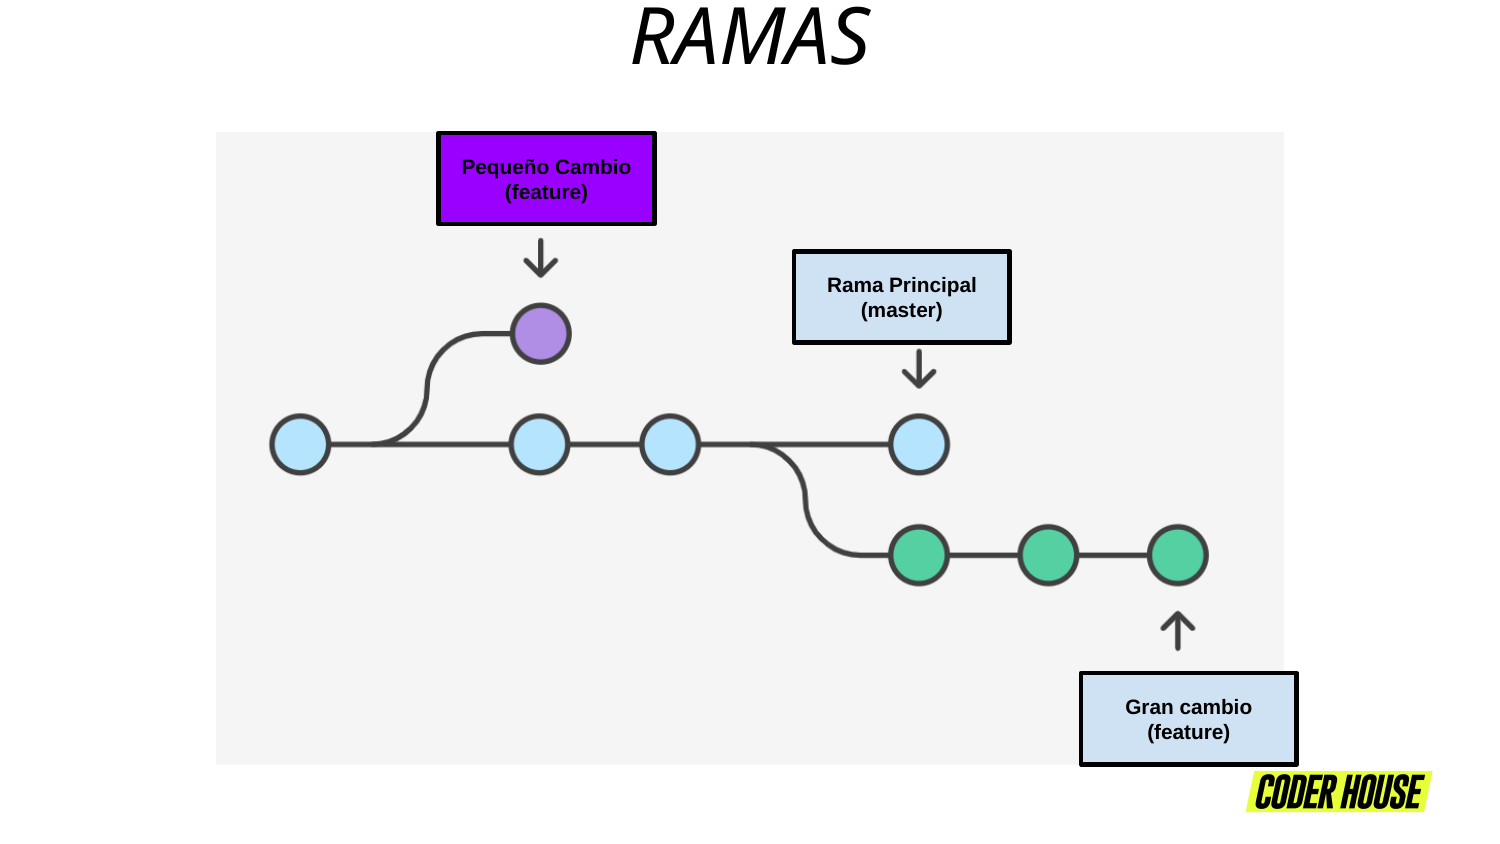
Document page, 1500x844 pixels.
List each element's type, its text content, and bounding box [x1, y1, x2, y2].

picture [216, 132, 1437, 819]
text_box RAMAS [105, 0, 1395, 71]
text_box Gran cambio (feature) [1290, 673, 1297, 762]
